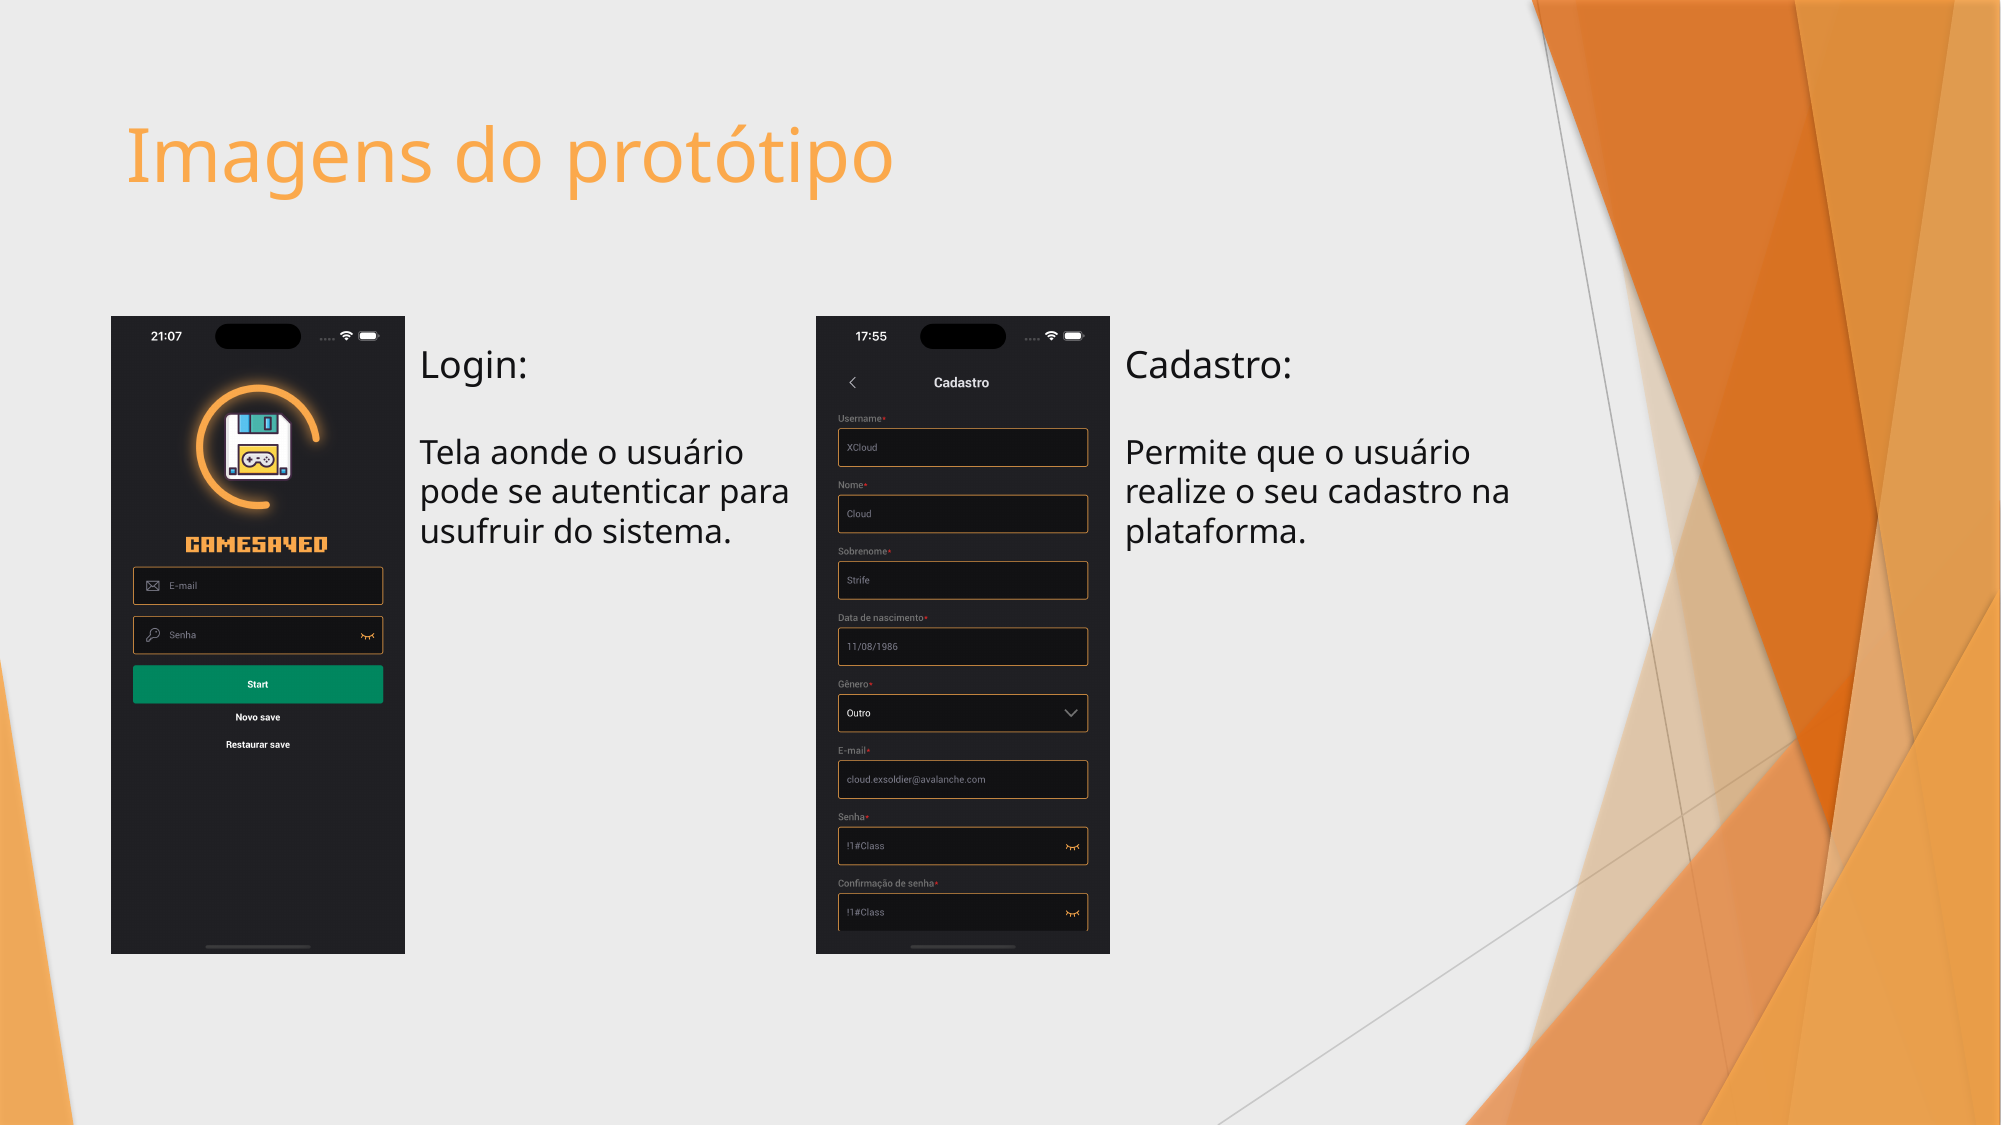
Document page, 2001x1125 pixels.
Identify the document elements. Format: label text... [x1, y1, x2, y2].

text_box Cadastro: Permite que o usuário realize o seu cadastro na plataforma. [1116, 333, 1596, 558]
text_box Login: Tela aonde o usuário pode se autenticar para usufruir do sistema. [409, 333, 810, 558]
title Imagens do protótipo [111, 99, 1522, 317]
picture [815, 316, 1111, 954]
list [110, 316, 406, 954]
